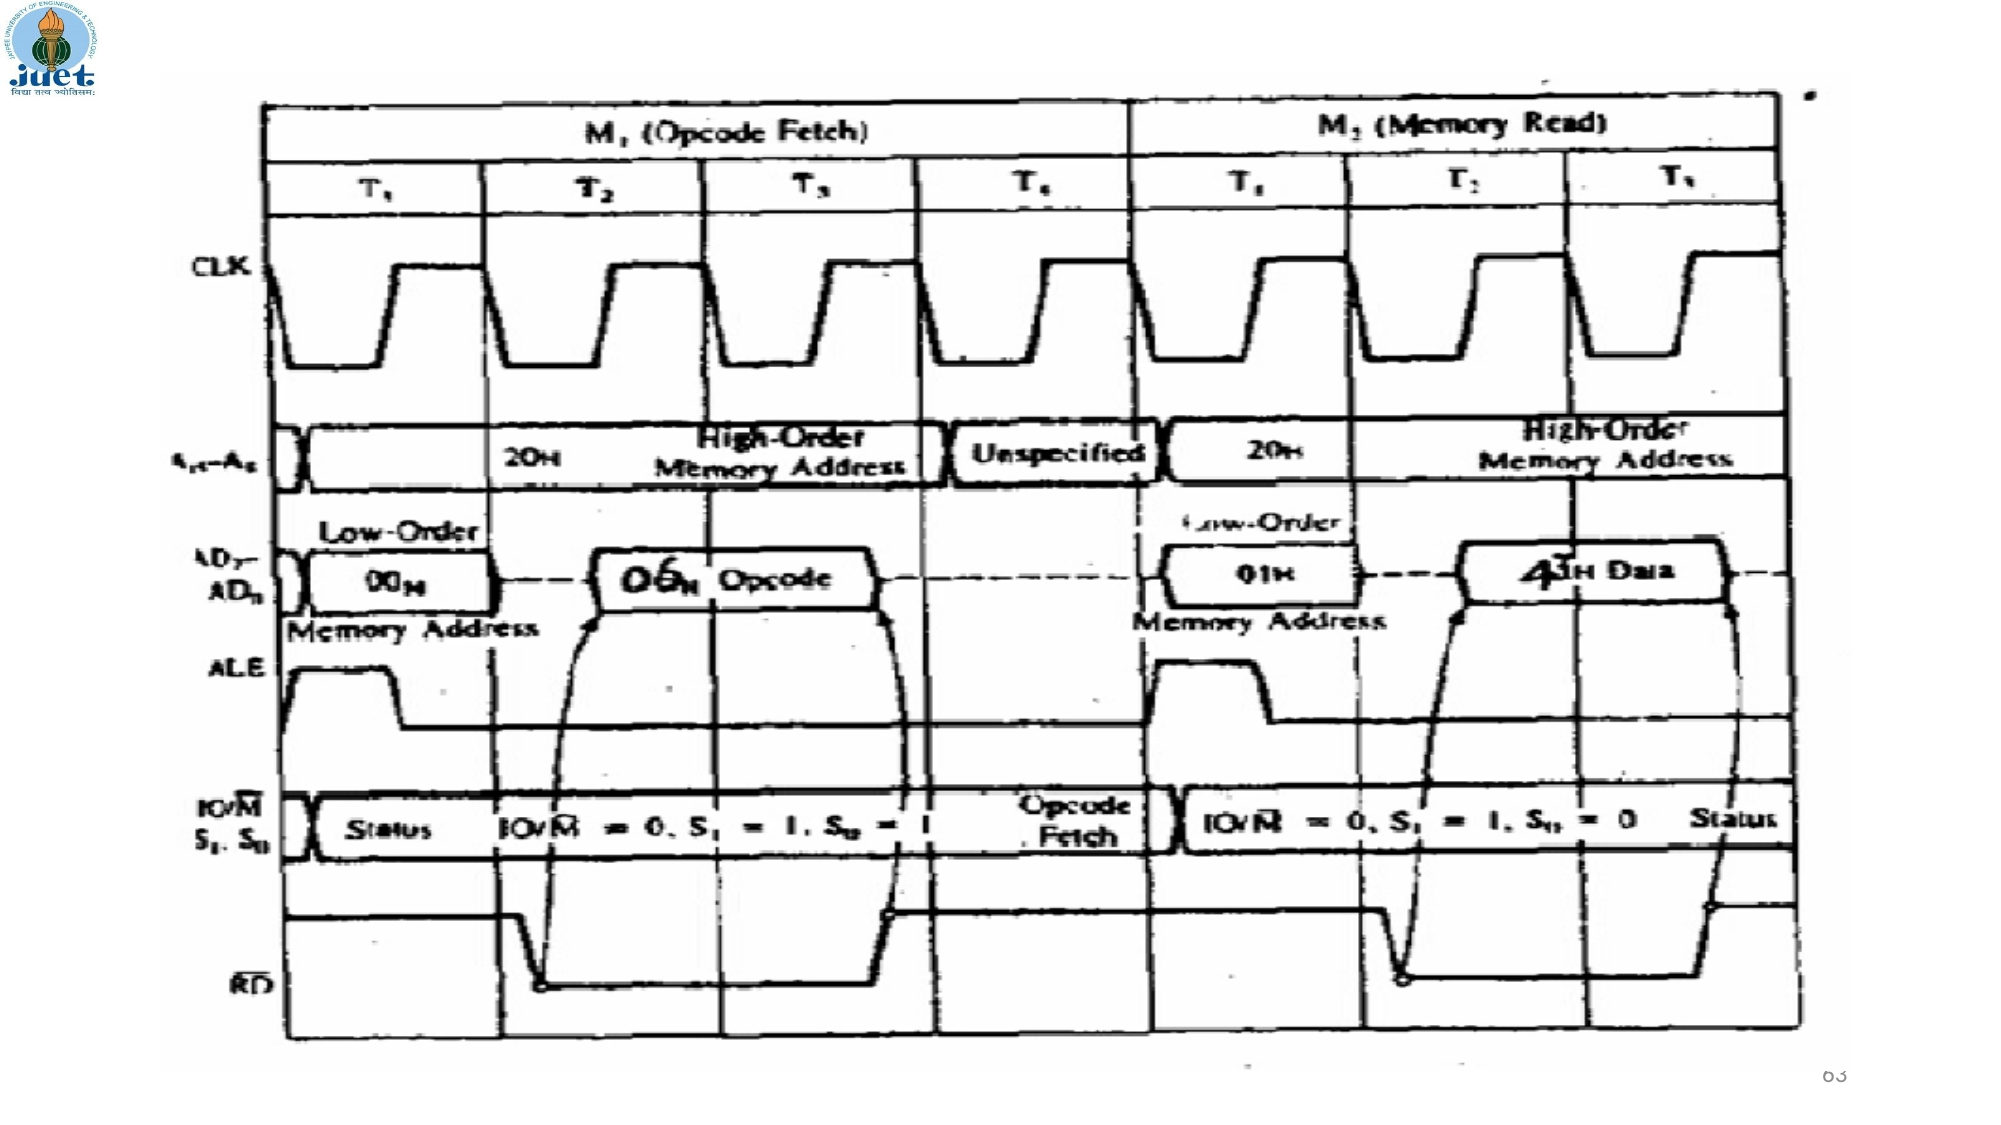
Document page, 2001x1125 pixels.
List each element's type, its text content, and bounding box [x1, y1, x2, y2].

picture [0, 0, 100, 97]
picture [160, 62, 1853, 1071]
slide_number 63 [1412, 1042, 1863, 1103]
